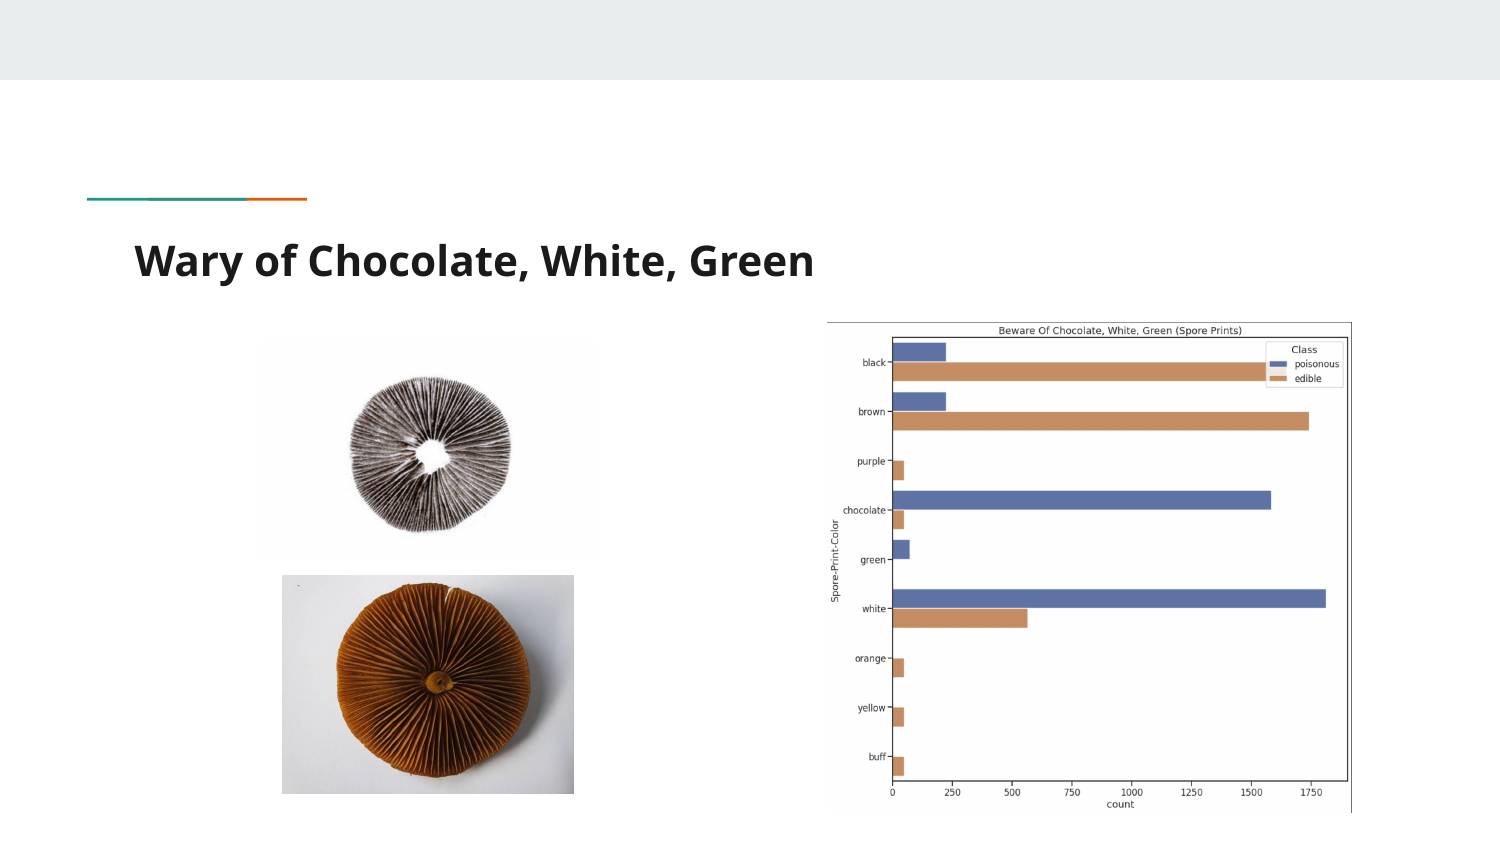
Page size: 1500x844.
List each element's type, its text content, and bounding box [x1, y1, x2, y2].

title Wary of Chocolate, White, Green [119, 216, 1381, 305]
picture [261, 339, 595, 558]
picture [282, 575, 574, 794]
picture [827, 322, 1352, 813]
